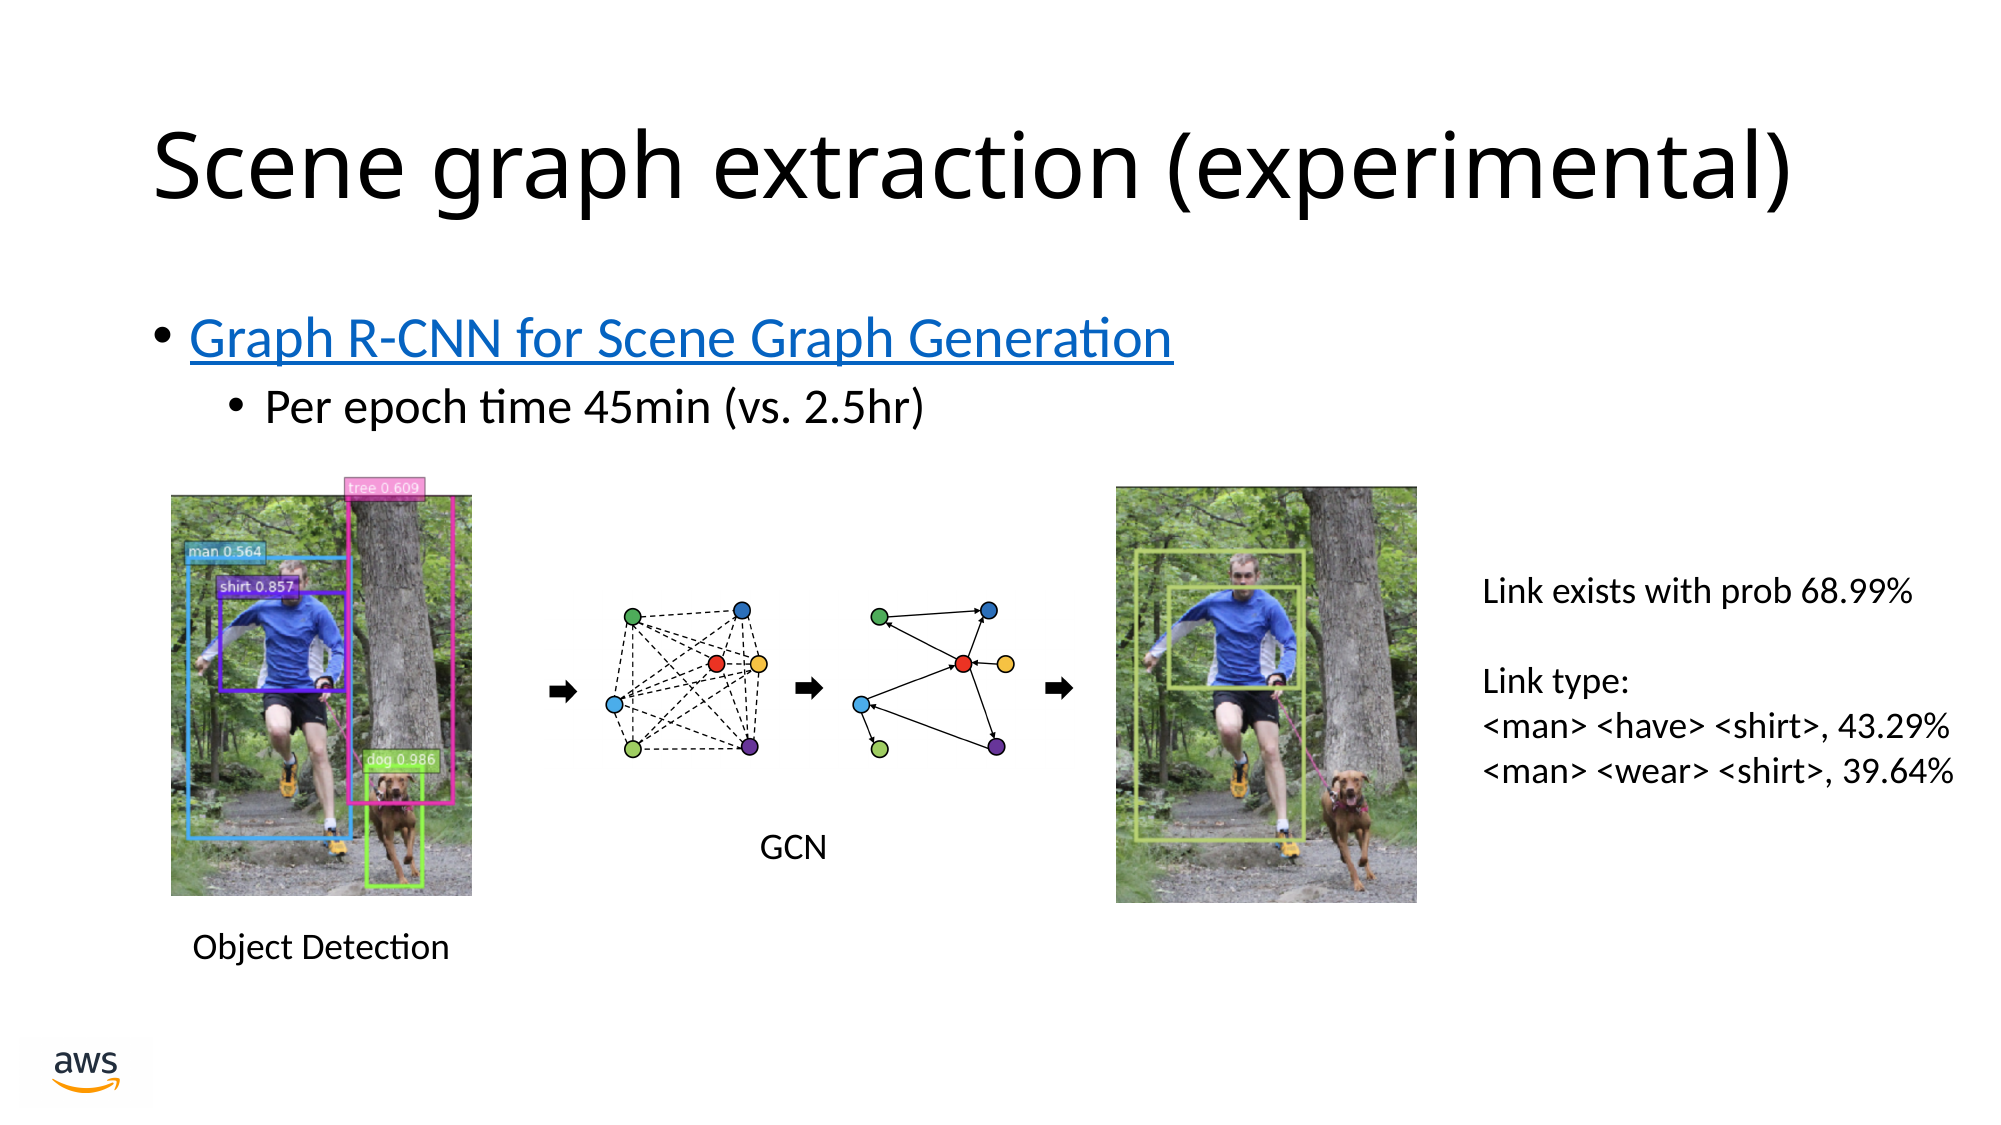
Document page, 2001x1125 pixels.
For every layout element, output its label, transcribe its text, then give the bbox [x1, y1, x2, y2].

picture [1116, 470, 1417, 903]
text_box Object Detection [177, 914, 466, 975]
picture [171, 470, 472, 896]
text_box Link exists with prob 68.99% Link type: <man> <have> <shirt>, 43.29% <man> <wear> <shirt>, 39.64% [1467, 558, 1970, 798]
picture [19, 1037, 153, 1108]
list Graph R-CNN for Scene Graph Generation Per epoch time 45min (vs. 2.5hr) [137, 299, 1863, 1014]
title Scene graph extraction (experimental) [137, 59, 1863, 278]
text_box GCN [745, 814, 843, 875]
picture [544, 590, 1075, 769]
